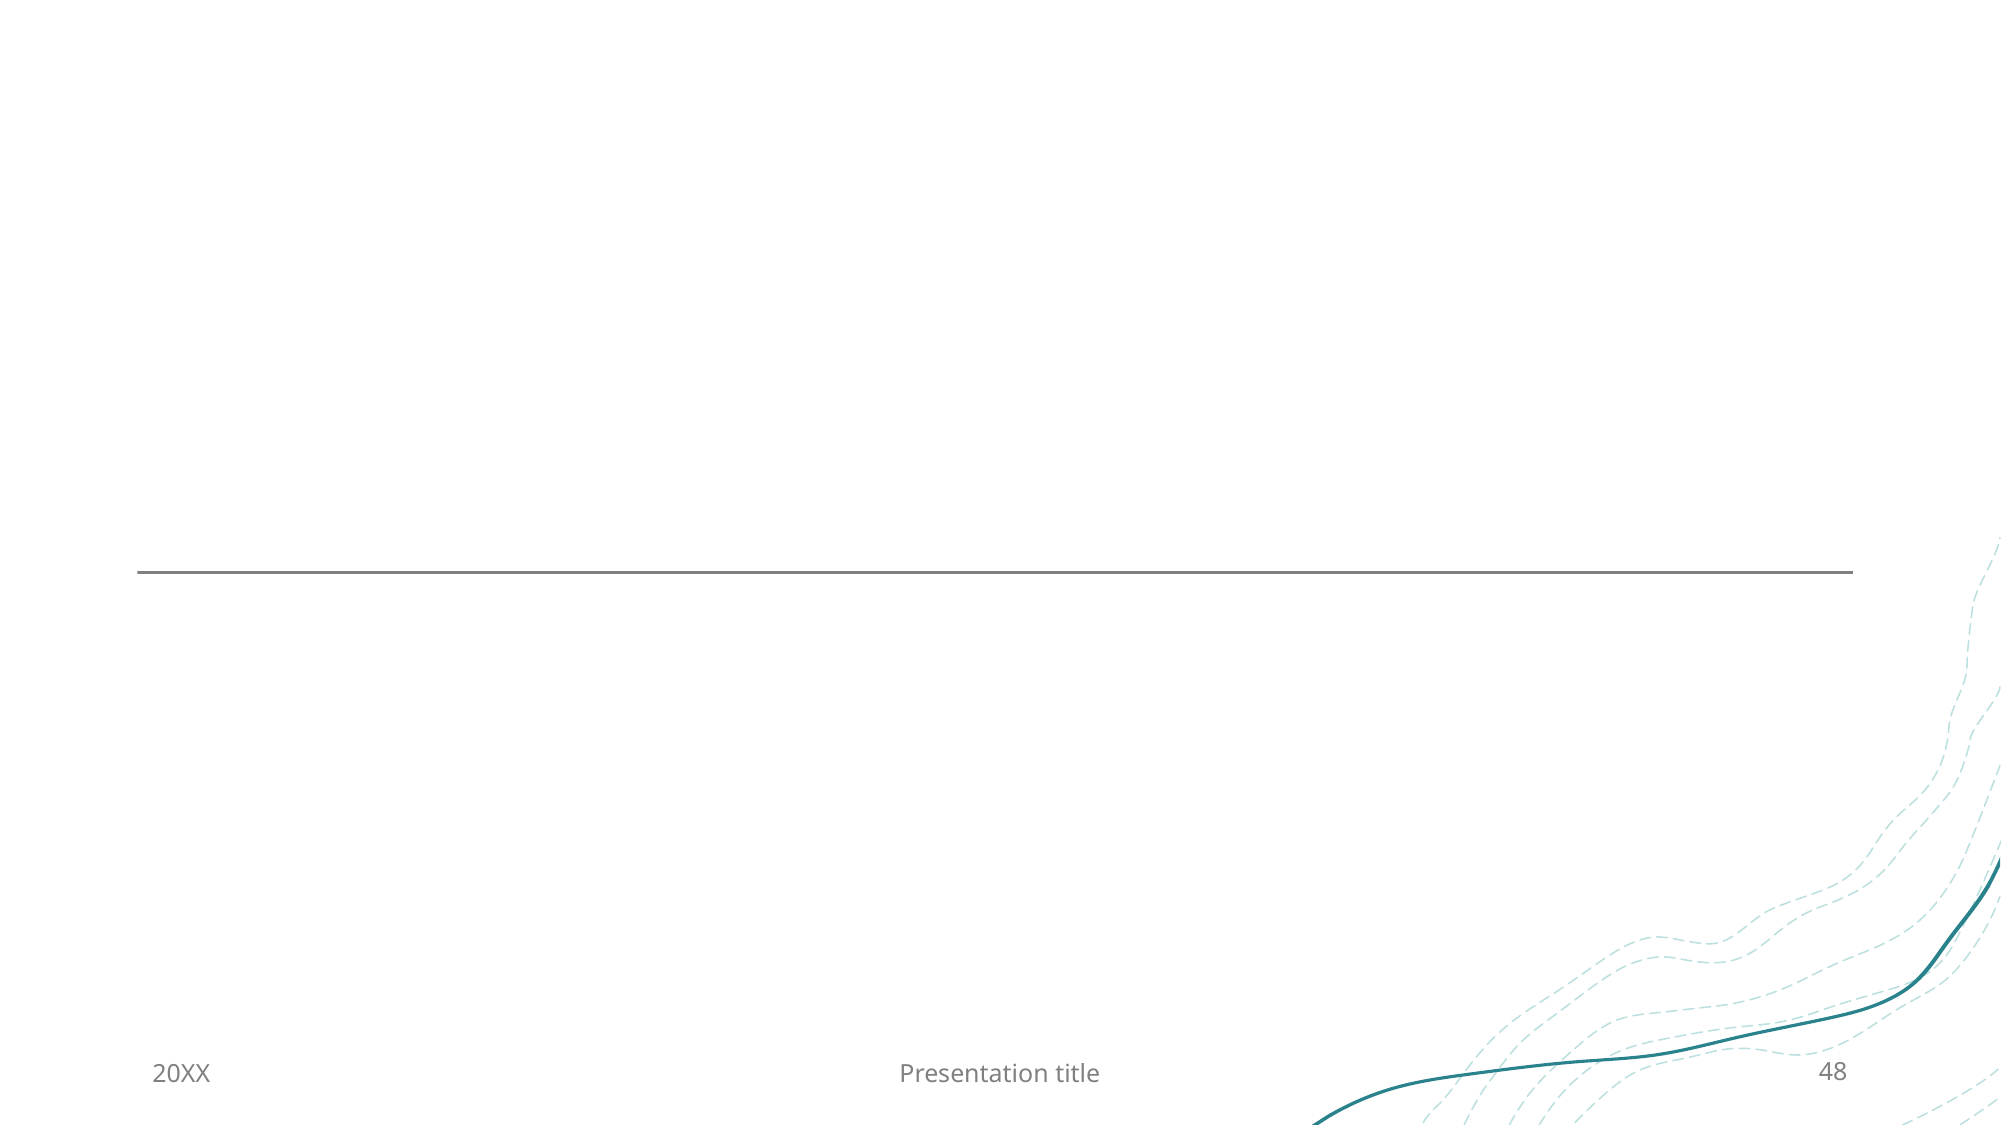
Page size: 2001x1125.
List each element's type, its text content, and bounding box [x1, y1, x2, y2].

slide_number 48 [1412, 1042, 1863, 1103]
slide_number 20XX [137, 1042, 588, 1103]
footer Presentation title [662, 1042, 1338, 1103]
